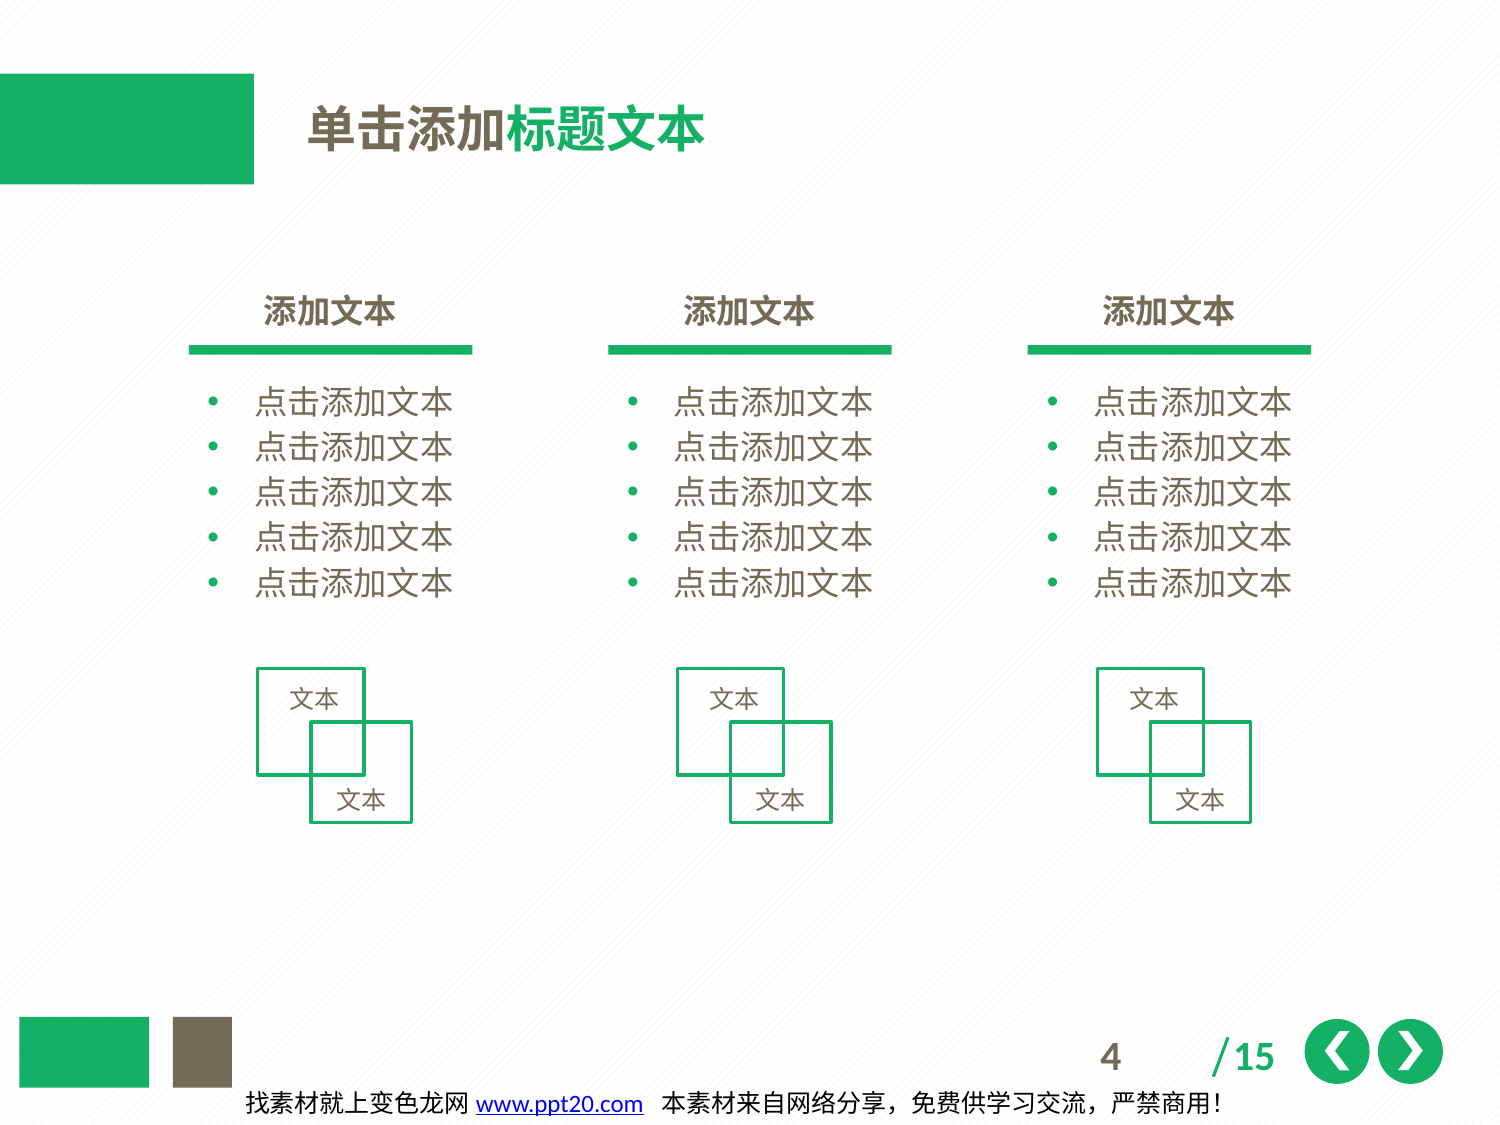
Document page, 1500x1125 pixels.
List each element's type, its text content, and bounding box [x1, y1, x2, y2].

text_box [1027, 282, 1312, 355]
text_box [190, 373, 471, 611]
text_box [608, 282, 892, 355]
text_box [188, 282, 473, 355]
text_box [1096, 668, 1204, 776]
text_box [1150, 721, 1252, 823]
text_box 单击添加标题文本 [291, 89, 722, 165]
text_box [730, 721, 832, 823]
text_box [677, 668, 784, 776]
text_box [257, 668, 365, 776]
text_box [310, 721, 412, 823]
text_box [610, 373, 891, 611]
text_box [1030, 373, 1311, 611]
